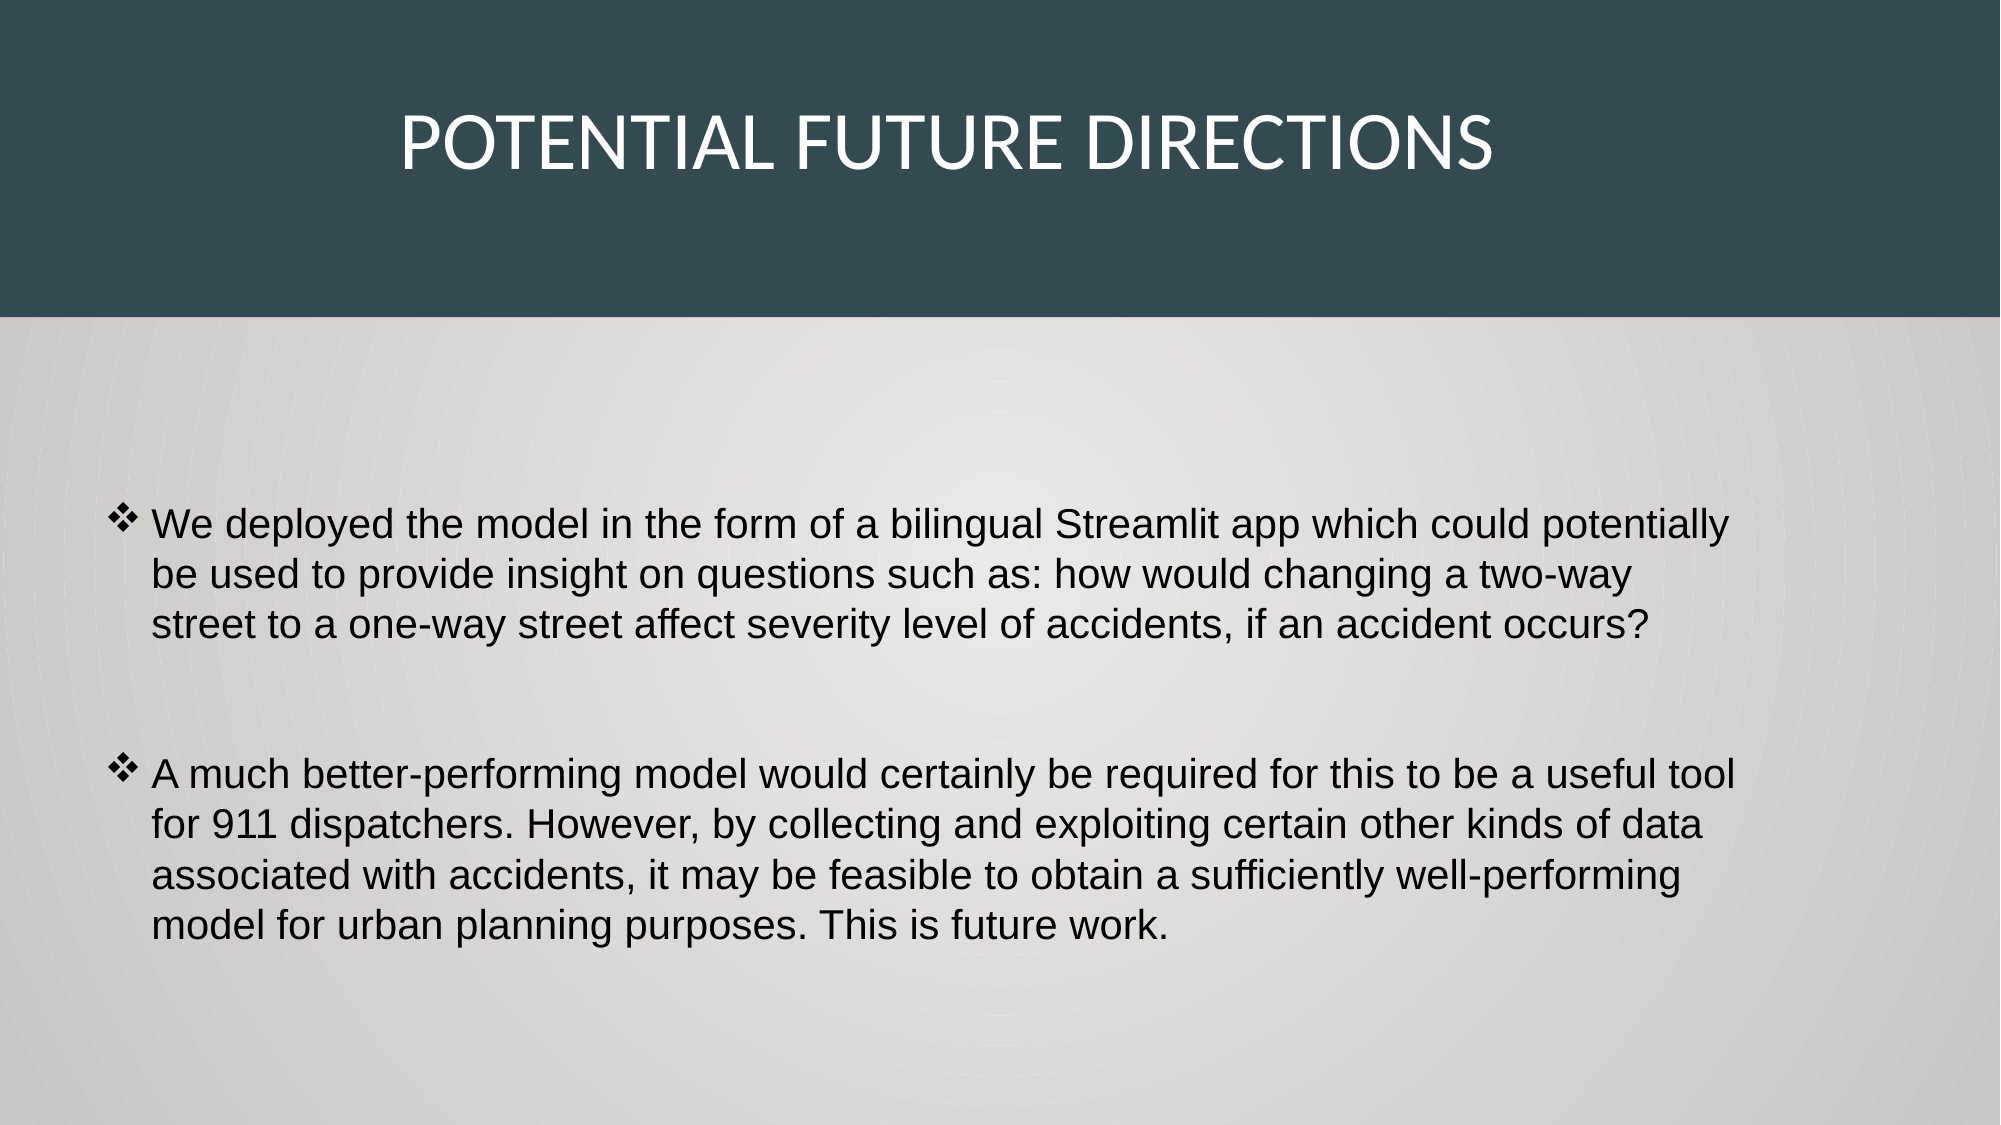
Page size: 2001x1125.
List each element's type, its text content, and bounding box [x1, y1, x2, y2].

title Potential Future Directions [0, 0, 2000, 318]
text_box We deployed the model in the form of a bilingual Streamlit app which could potentially be used to provide insight on questions such as: how would changing a two-way street to a one-way street affect severity level of accidents, if an accident occurs? A much better-performing model would certainly be required for this to be a useful tool for 911 dispatchers. However, by collecting and exploiting certain other kinds of data associated with accidents, it may be feasible to obtain a sufficiently well-performing model for urban planning purposes. This is future work. [89, 489, 1763, 955]
